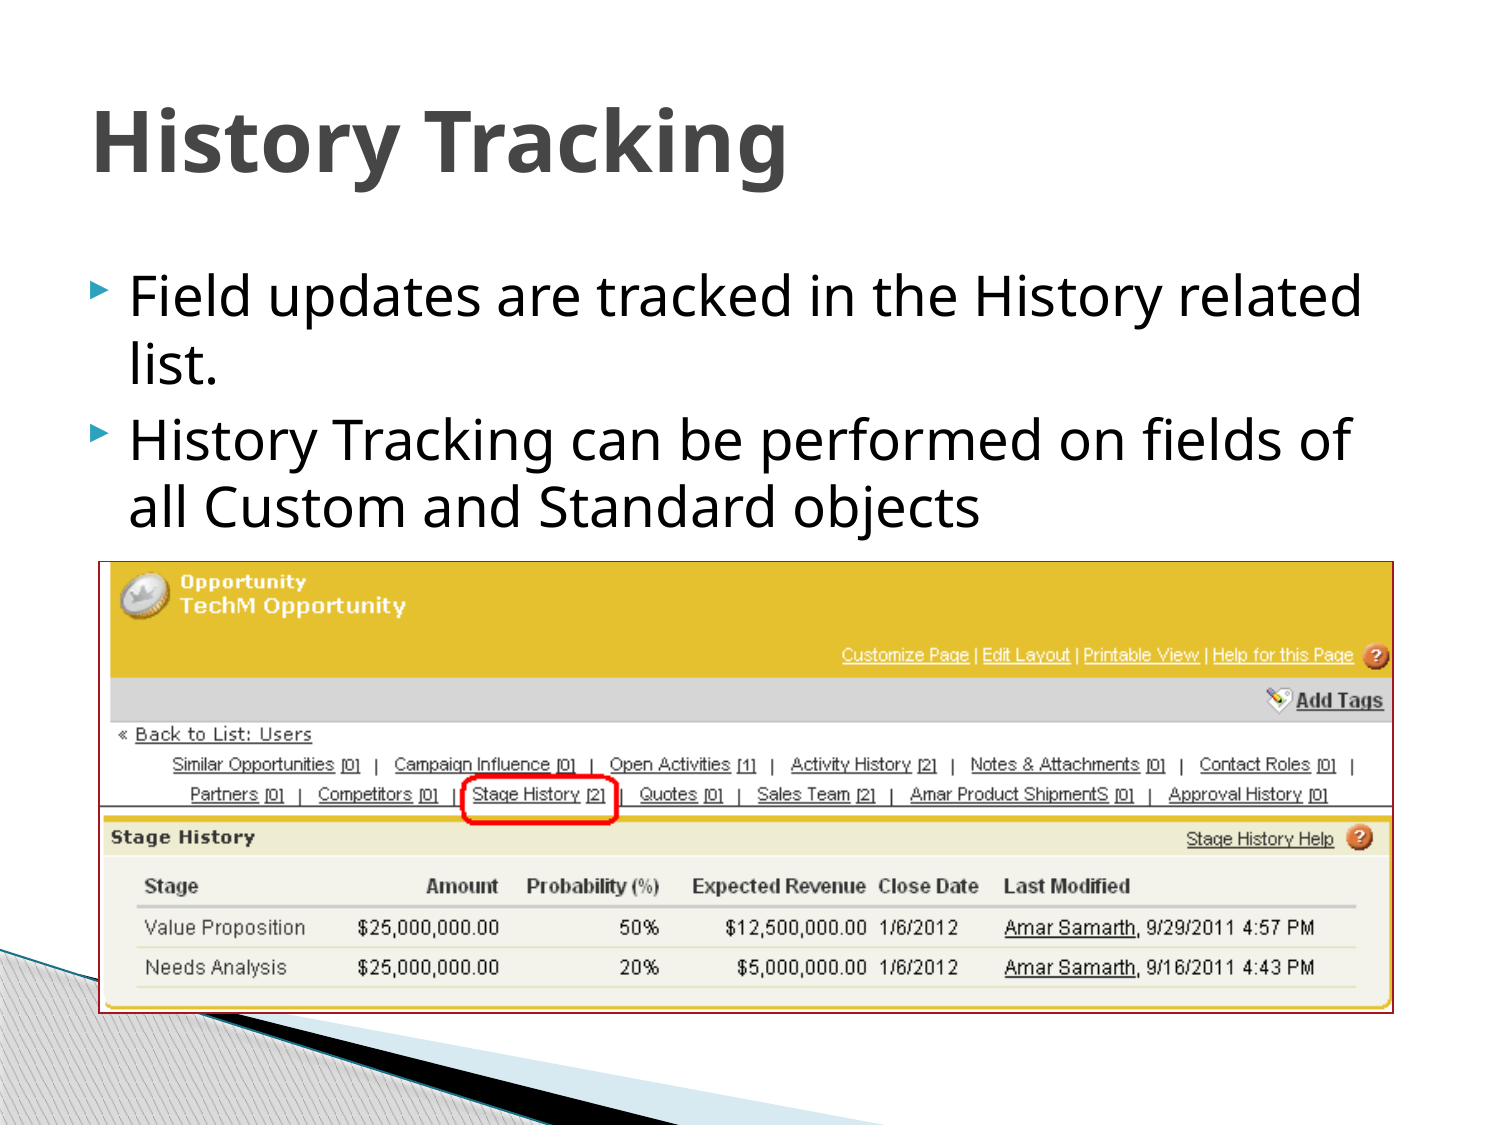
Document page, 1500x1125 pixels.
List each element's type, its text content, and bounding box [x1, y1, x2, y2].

title History Tracking [75, 45, 1425, 233]
list Field updates are tracked in the History related list. History Tracking can be performed on fields of all Custom and Standard objects [54, 177, 1429, 1078]
picture [99, 562, 1393, 1013]
